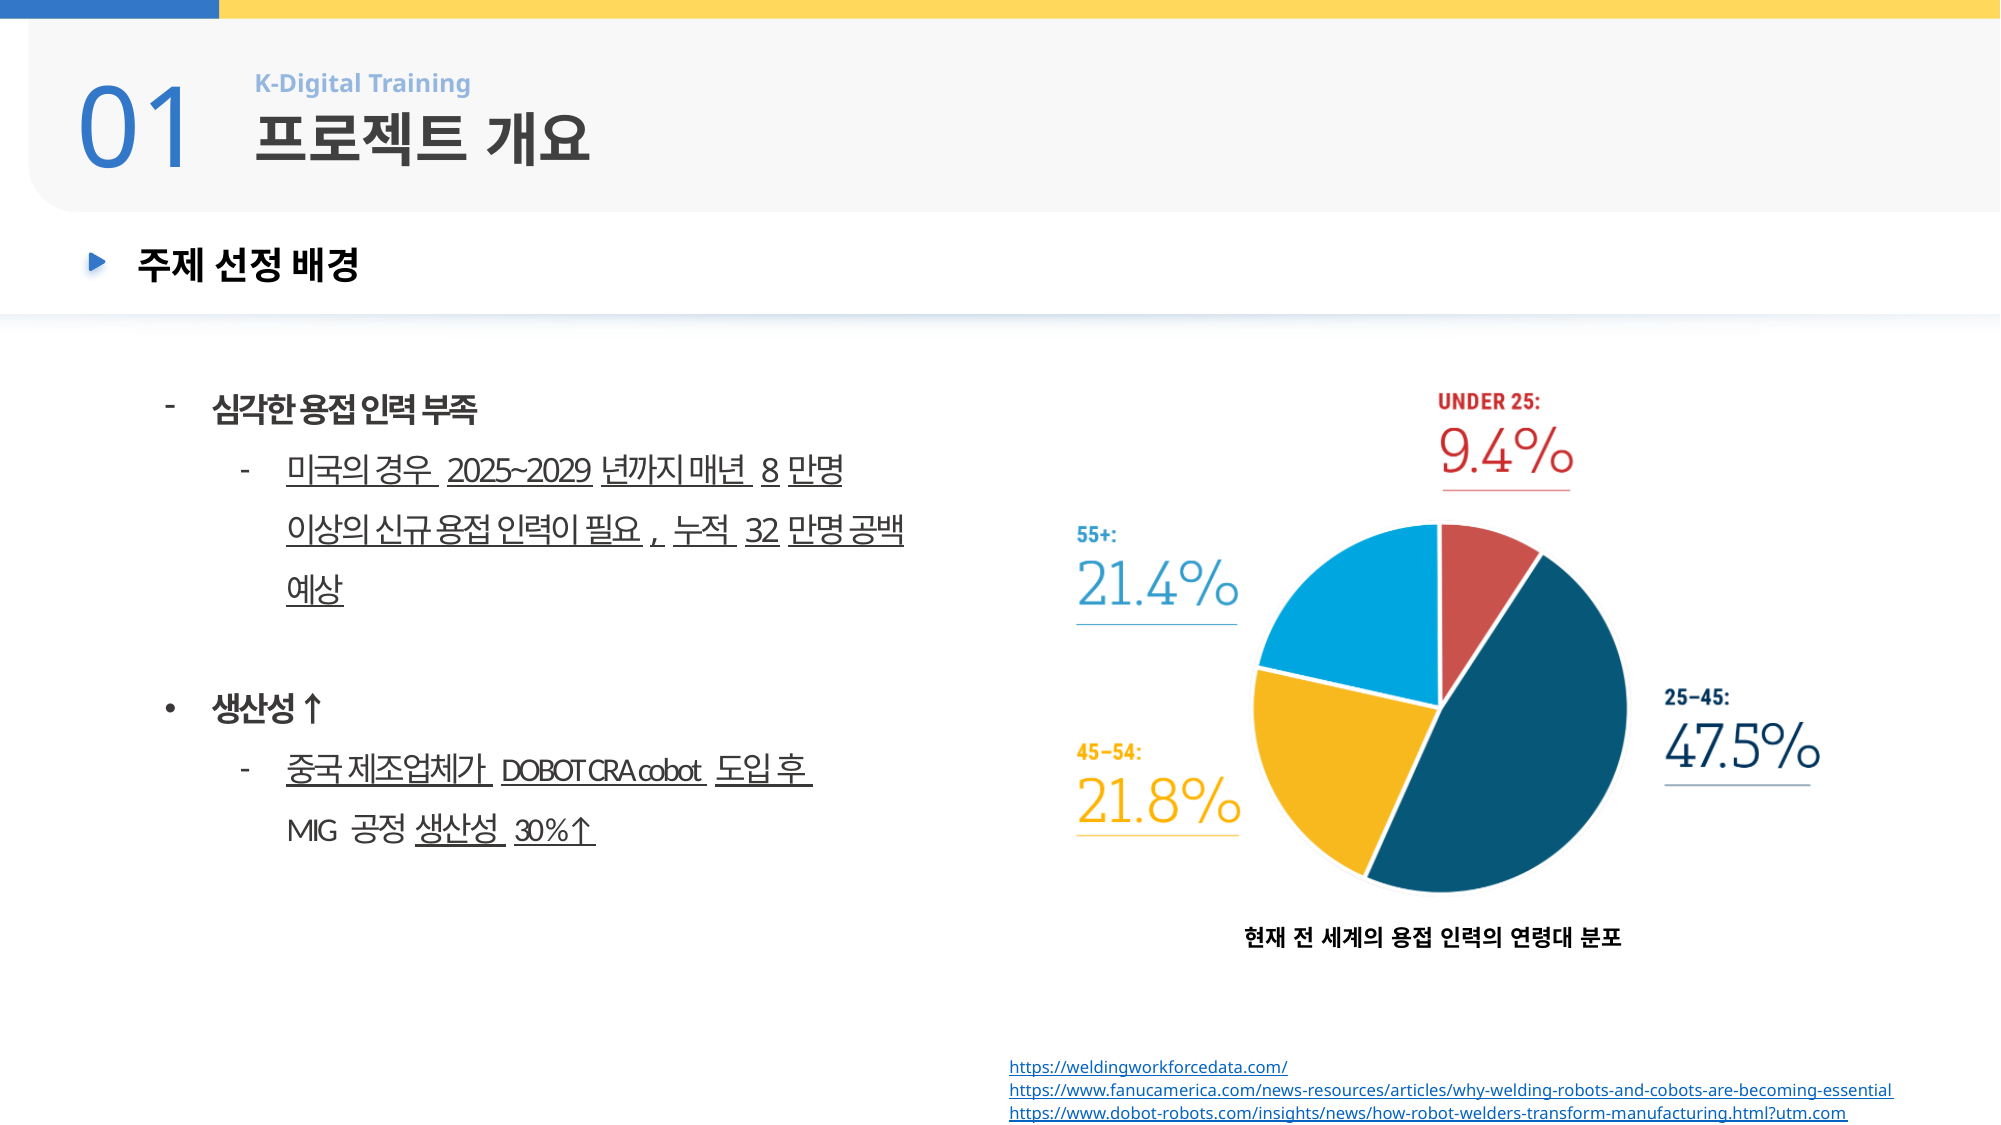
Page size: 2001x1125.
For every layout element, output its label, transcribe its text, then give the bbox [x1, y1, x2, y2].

text_box [220, 0, 2000, 19]
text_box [61, 54, 1038, 191]
picture [1037, 382, 1850, 918]
text_box [27, 19, 2000, 213]
text_box 현재 전 세계의 용접 인력의 연령대 분포 [1229, 918, 1680, 959]
text_box [0, 0, 220, 19]
text_box 심각한 용접 인력 부족 미국의 경우 2025~2029년까지 매년 8만명 이상의 신규 용접 인력이 필요, 누적 32만명 공백 예상 생산성↑ 중국 제조업체가 DOBOT CRA cobot 도입 후 MIG 공정 생산성 30 %↑ [149, 361, 927, 856]
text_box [88, 234, 1816, 296]
picture [0, 314, 2000, 353]
text_box https://weldingworkforcedata.com/ https://www.fanucamerica.com/news-resources/articles/why-welding-robots-and-cobots-are-becoming-essential https://www.dobot-robots.com/insights/news/how-robot-welders-transform-manufacturing.html?utm.com [994, 1049, 2000, 1125]
